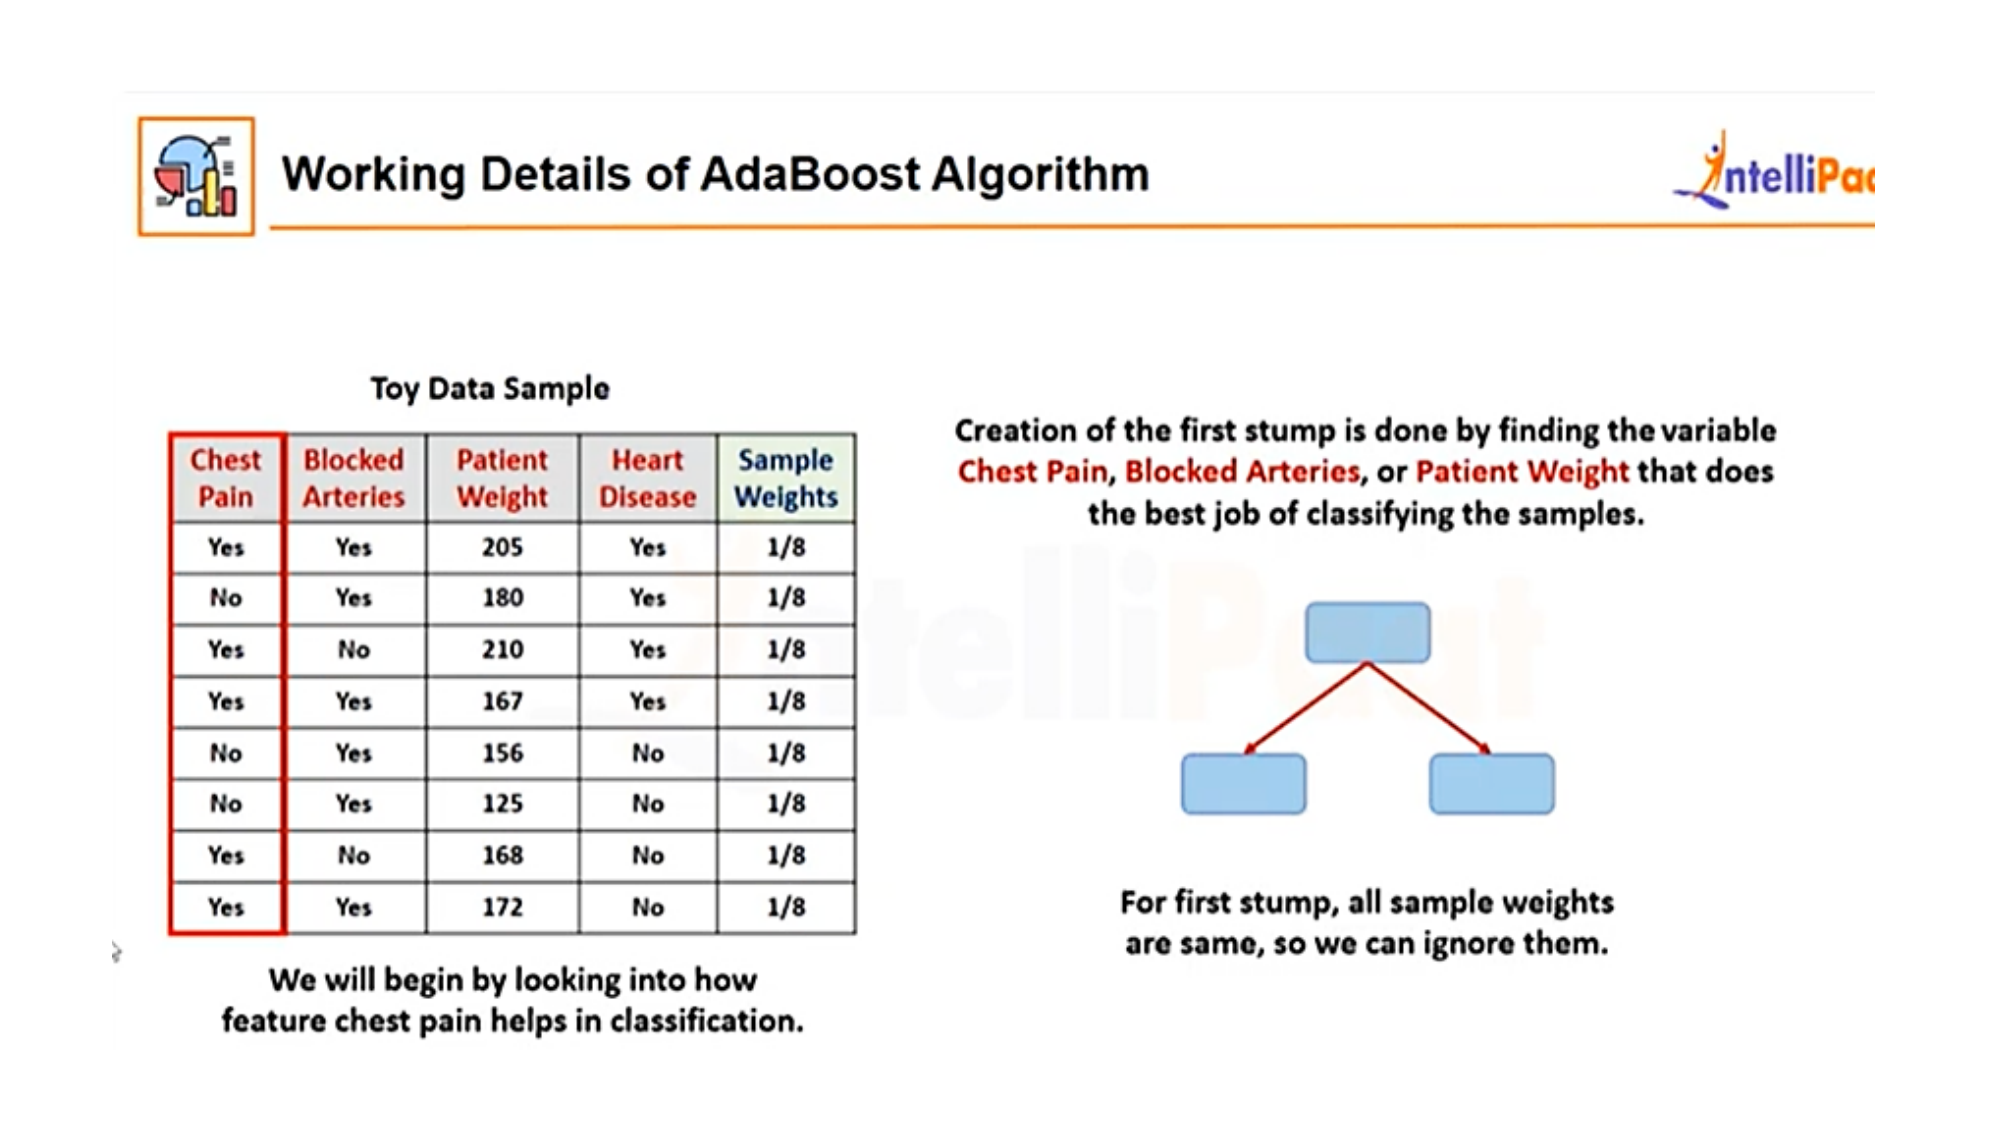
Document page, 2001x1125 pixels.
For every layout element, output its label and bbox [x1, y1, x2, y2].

picture [112, 74, 1875, 1051]
